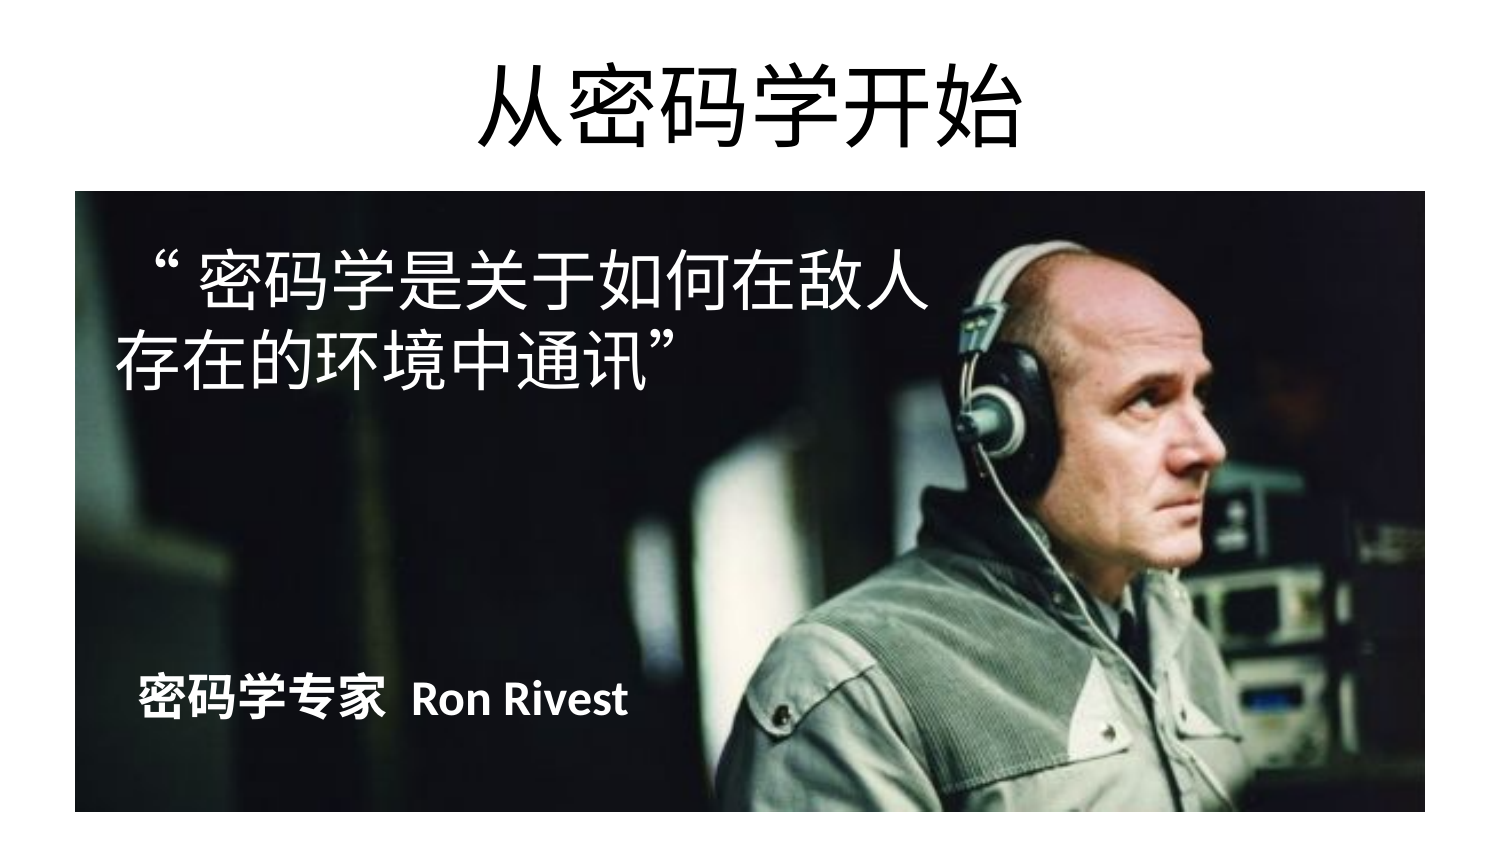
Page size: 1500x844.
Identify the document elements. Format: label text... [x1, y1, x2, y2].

picture [74, 191, 1426, 812]
title 从密码学开始 [75, 33, 1425, 175]
